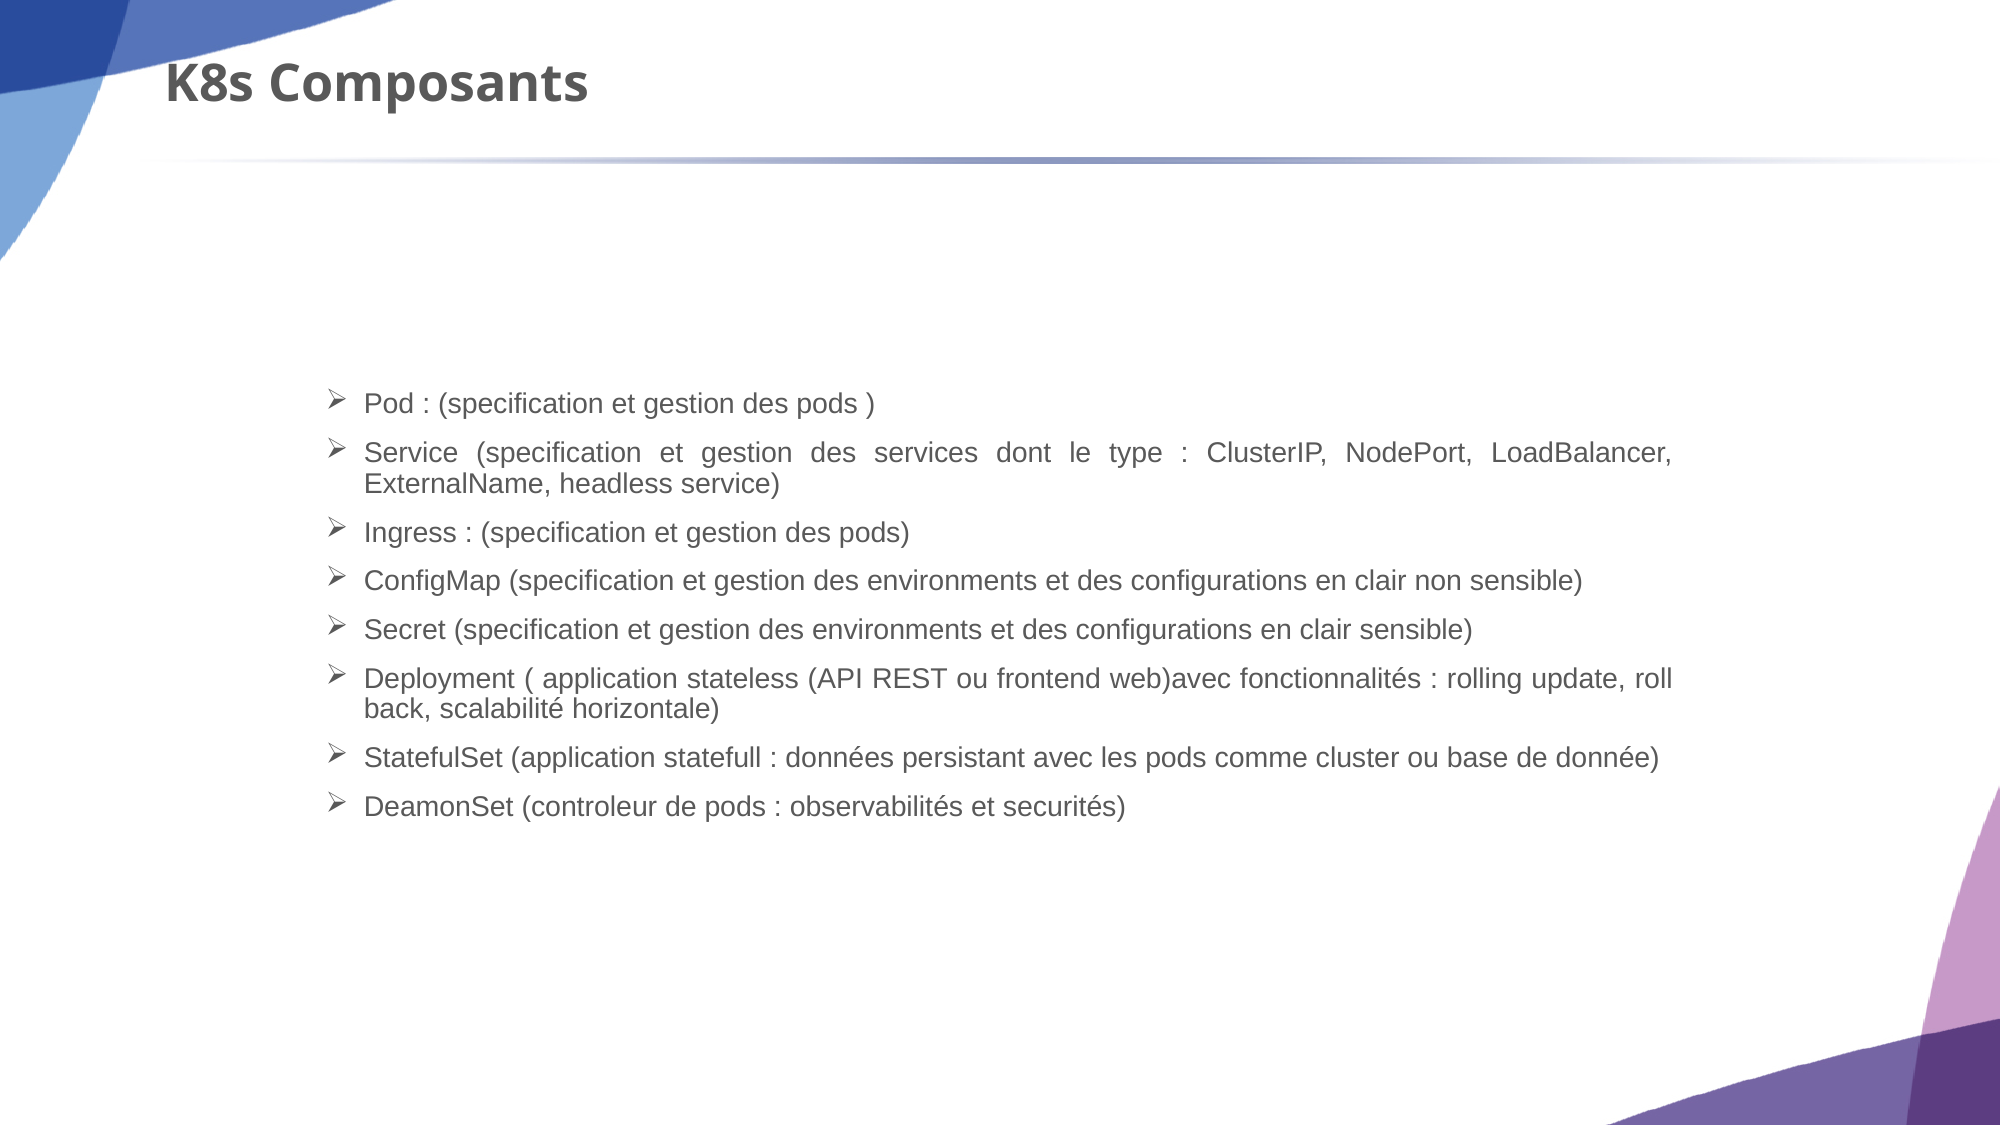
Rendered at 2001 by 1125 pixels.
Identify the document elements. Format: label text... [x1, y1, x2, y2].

title K8s Composants [149, 19, 1783, 150]
list Pod : (specification et gestion des pods ) Service (specification et gestion des services dont le type : ClusterIP, NodePort, LoadBalancer, ExternalName, headless service) Ingress : (specification et gestion des pods) ConfigMap (specification et gestion des environments et des configurations en clair non sensible) Secret (specification et gestion des environments et des configurations en clair sensible) Deployment ( application stateless (API REST ou frontend web)avec fonctionnalités : rolling update, roll back, scalabilité horizontale) StatefulSet (application statefull : données persistant avec les pods comme cluster ou base de donnée) DeamonSet (controleur de pods : observabilités et securités) [310, 381, 1690, 843]
picture [0, 0, 2000, 1125]
